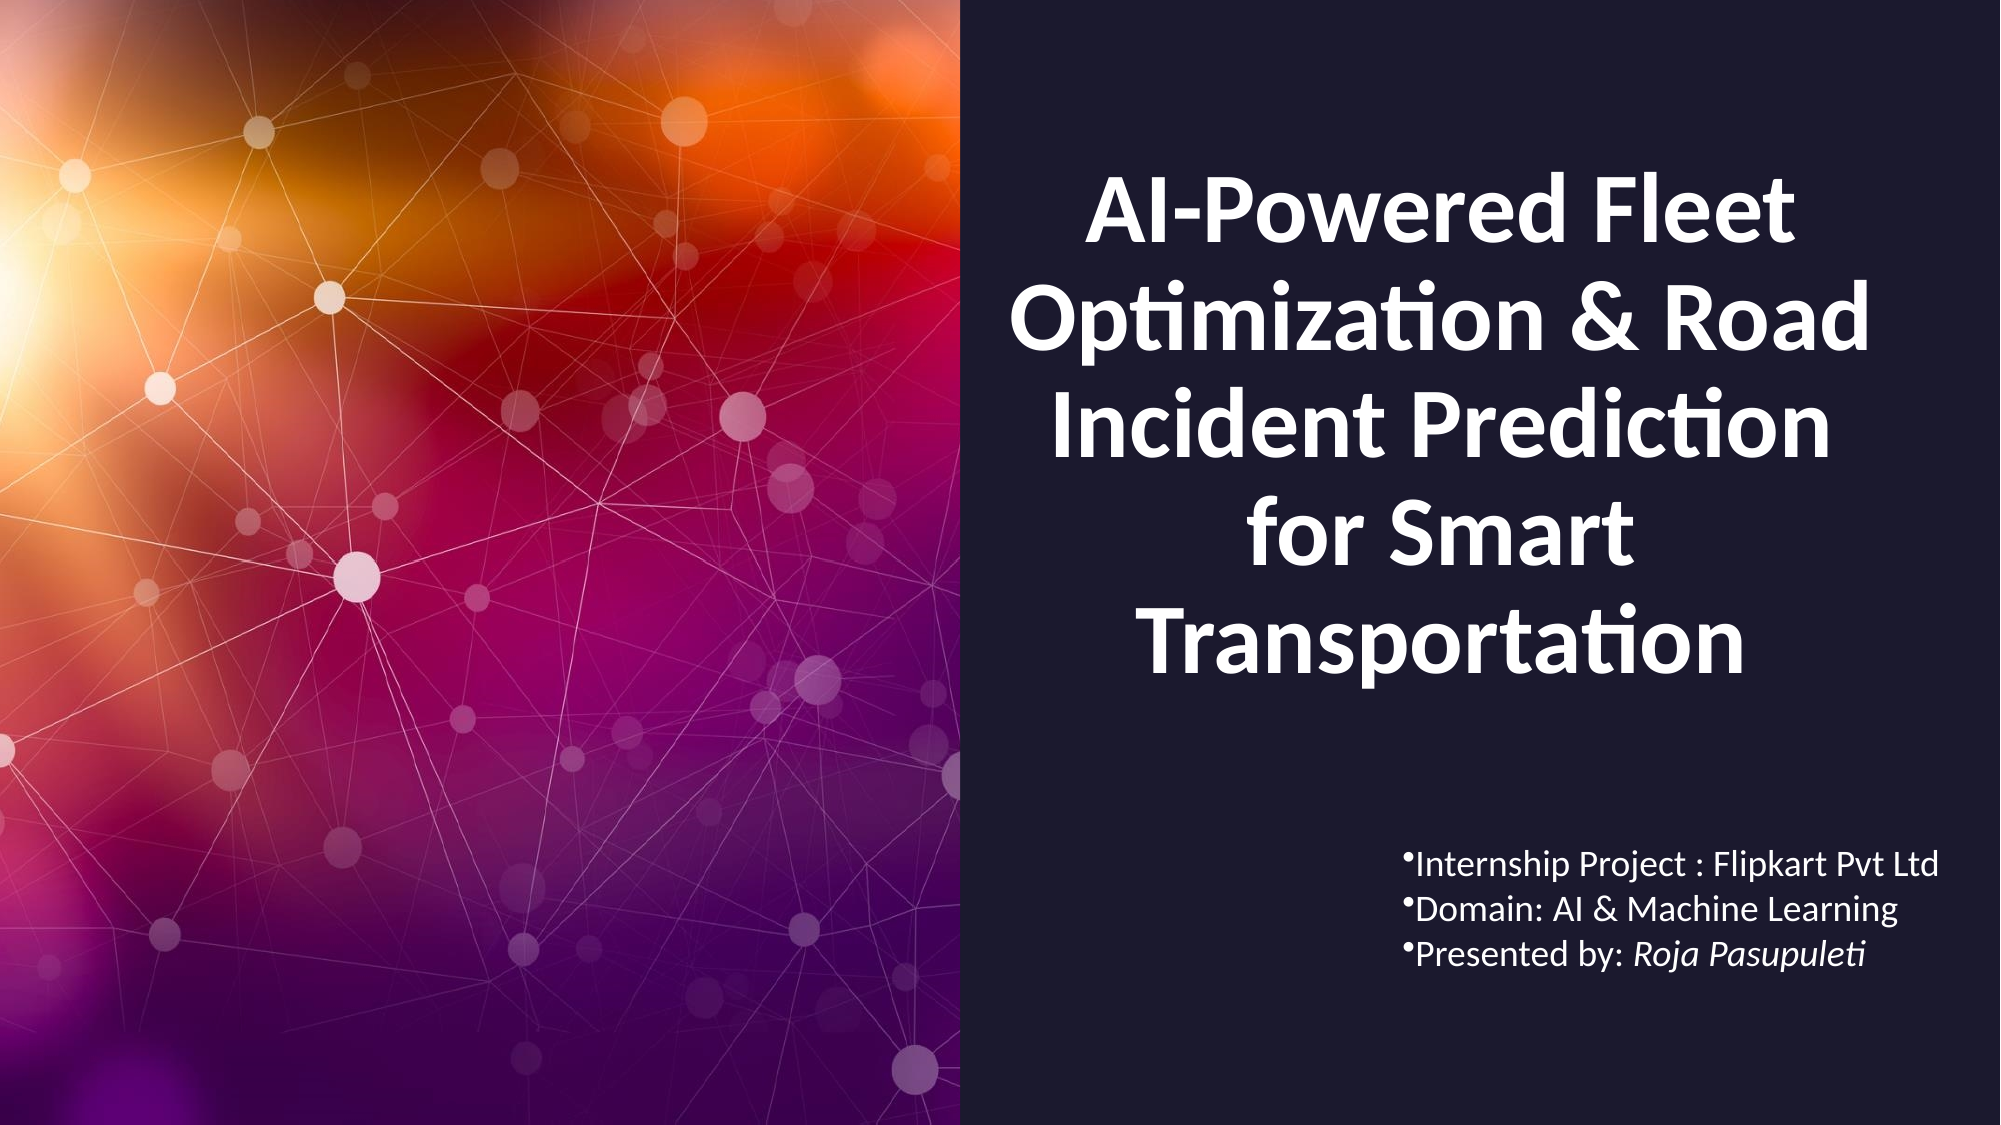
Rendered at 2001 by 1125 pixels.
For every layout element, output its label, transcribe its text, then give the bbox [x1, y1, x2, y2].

text_box Internship Project : Flipkart Pvt Ltd Domain: AI & Machine Learning Presented by: Roja Pasupuleti [1387, 831, 1981, 982]
title AI-Powered Fleet Optimization & Road Incident Prediction for Smart Transportation [999, 33, 1884, 818]
picture [0, 0, 961, 1125]
